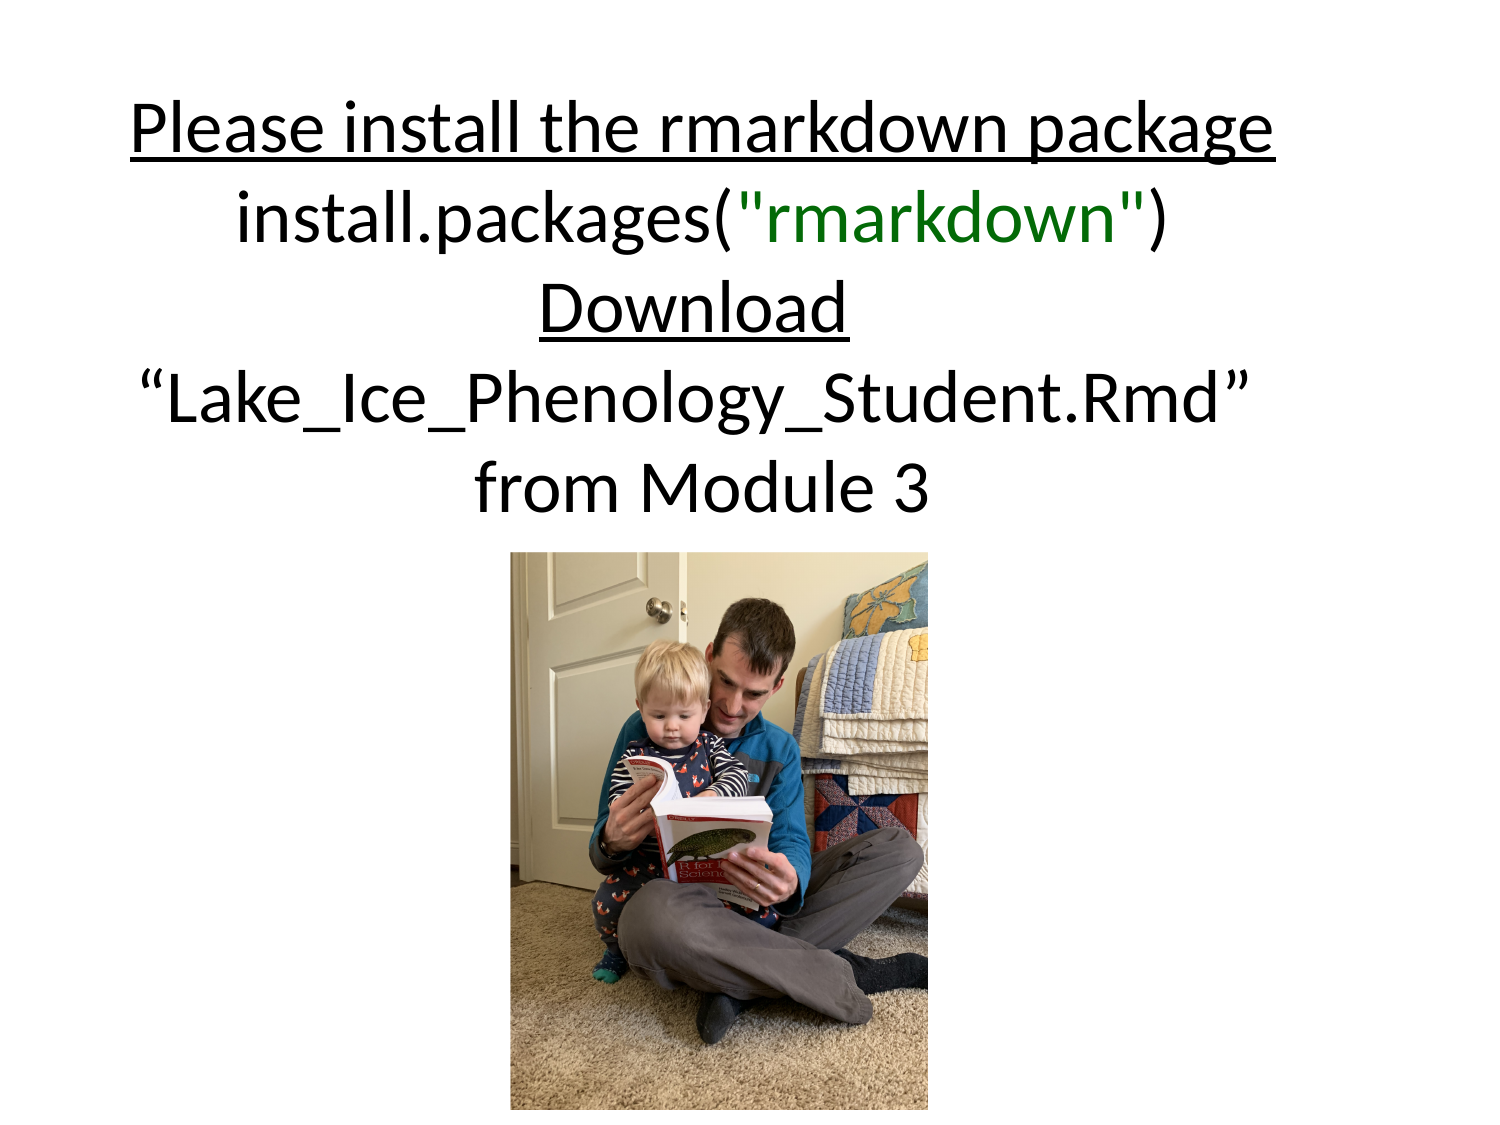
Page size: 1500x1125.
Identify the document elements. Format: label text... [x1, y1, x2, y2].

picture [440, 553, 998, 1109]
text_box Please install the rmarkdown package install.packages("rmarkdown") Download “Lake_Ice_Phenology_Student.Rmd” from Module 3 [115, 70, 1291, 535]
